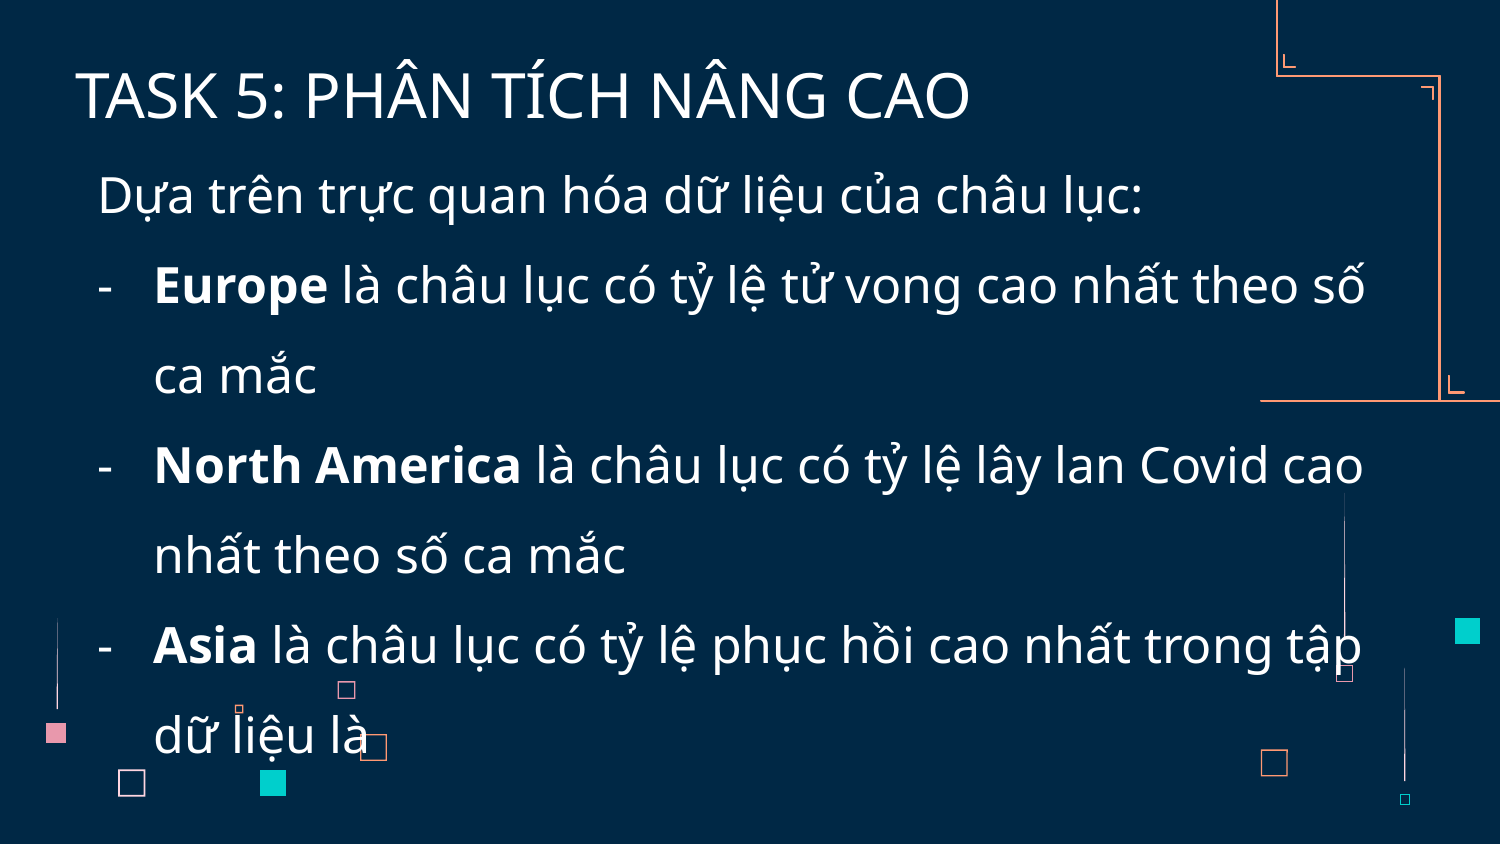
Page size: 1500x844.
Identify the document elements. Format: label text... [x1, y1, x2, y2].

list Dựa trên trực quan hóa dữ liệu của châu lục: Europe là châu lục có tỷ lệ tử vong cao nhất theo số ca mắc North America là châu lục có tỷ lệ lây lan Covid cao nhất theo số ca mắc Asia là châu lục có tỷ lệ phục hồi cao nhất trong tập dữ liệu là [63, 118, 1428, 790]
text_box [1260, 0, 1500, 402]
title TASK 5: PHÂN TÍCH NÂNG CAO [60, 51, 996, 146]
